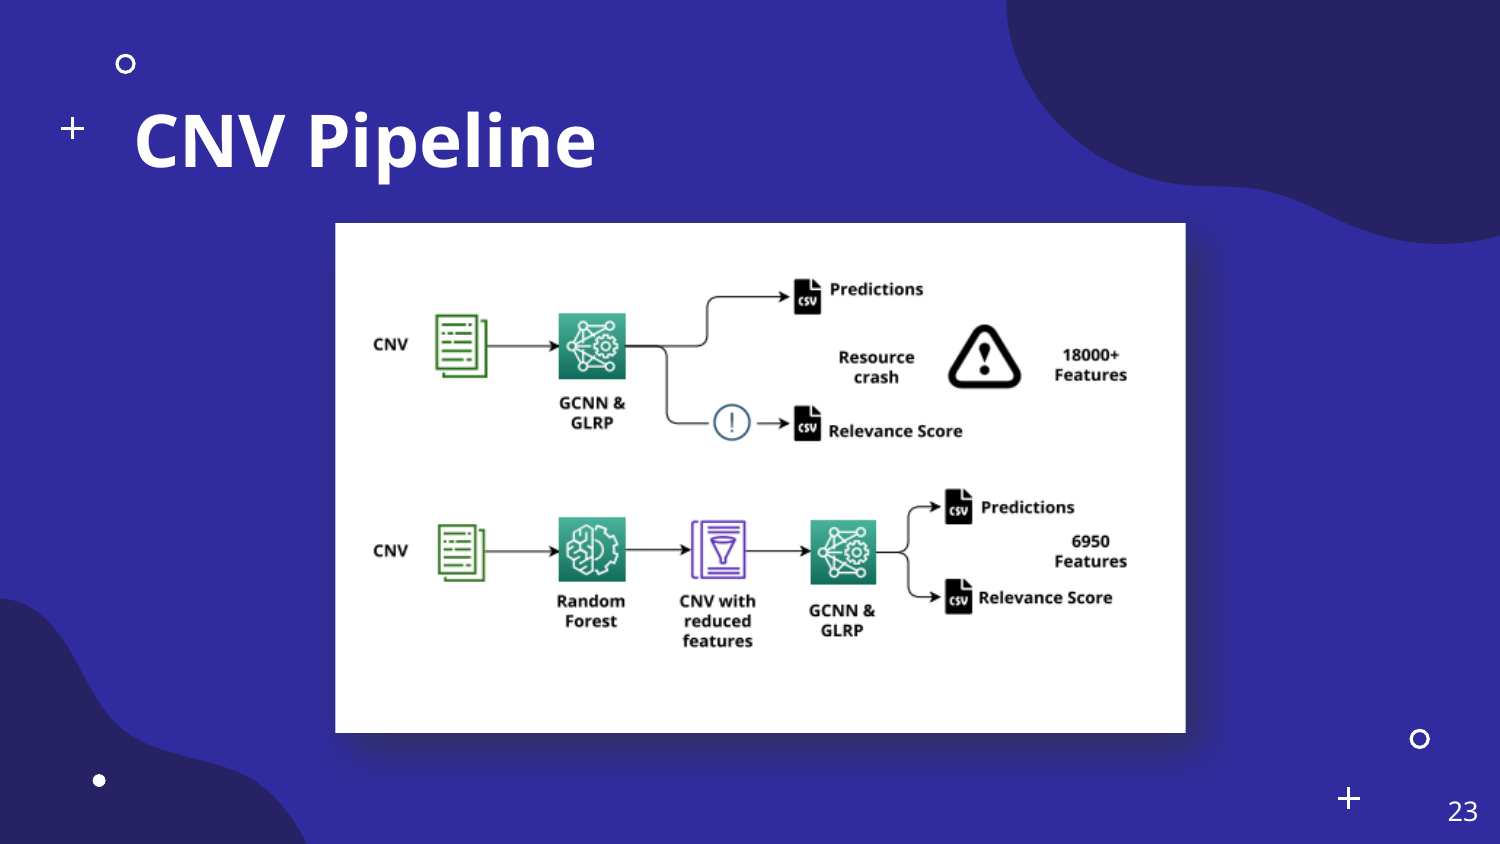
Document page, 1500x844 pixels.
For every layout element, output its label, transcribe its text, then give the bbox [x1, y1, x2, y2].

picture [334, 223, 1186, 734]
slide_number 23 [1403, 779, 1494, 844]
title CNV Pipeline [118, 79, 1382, 174]
